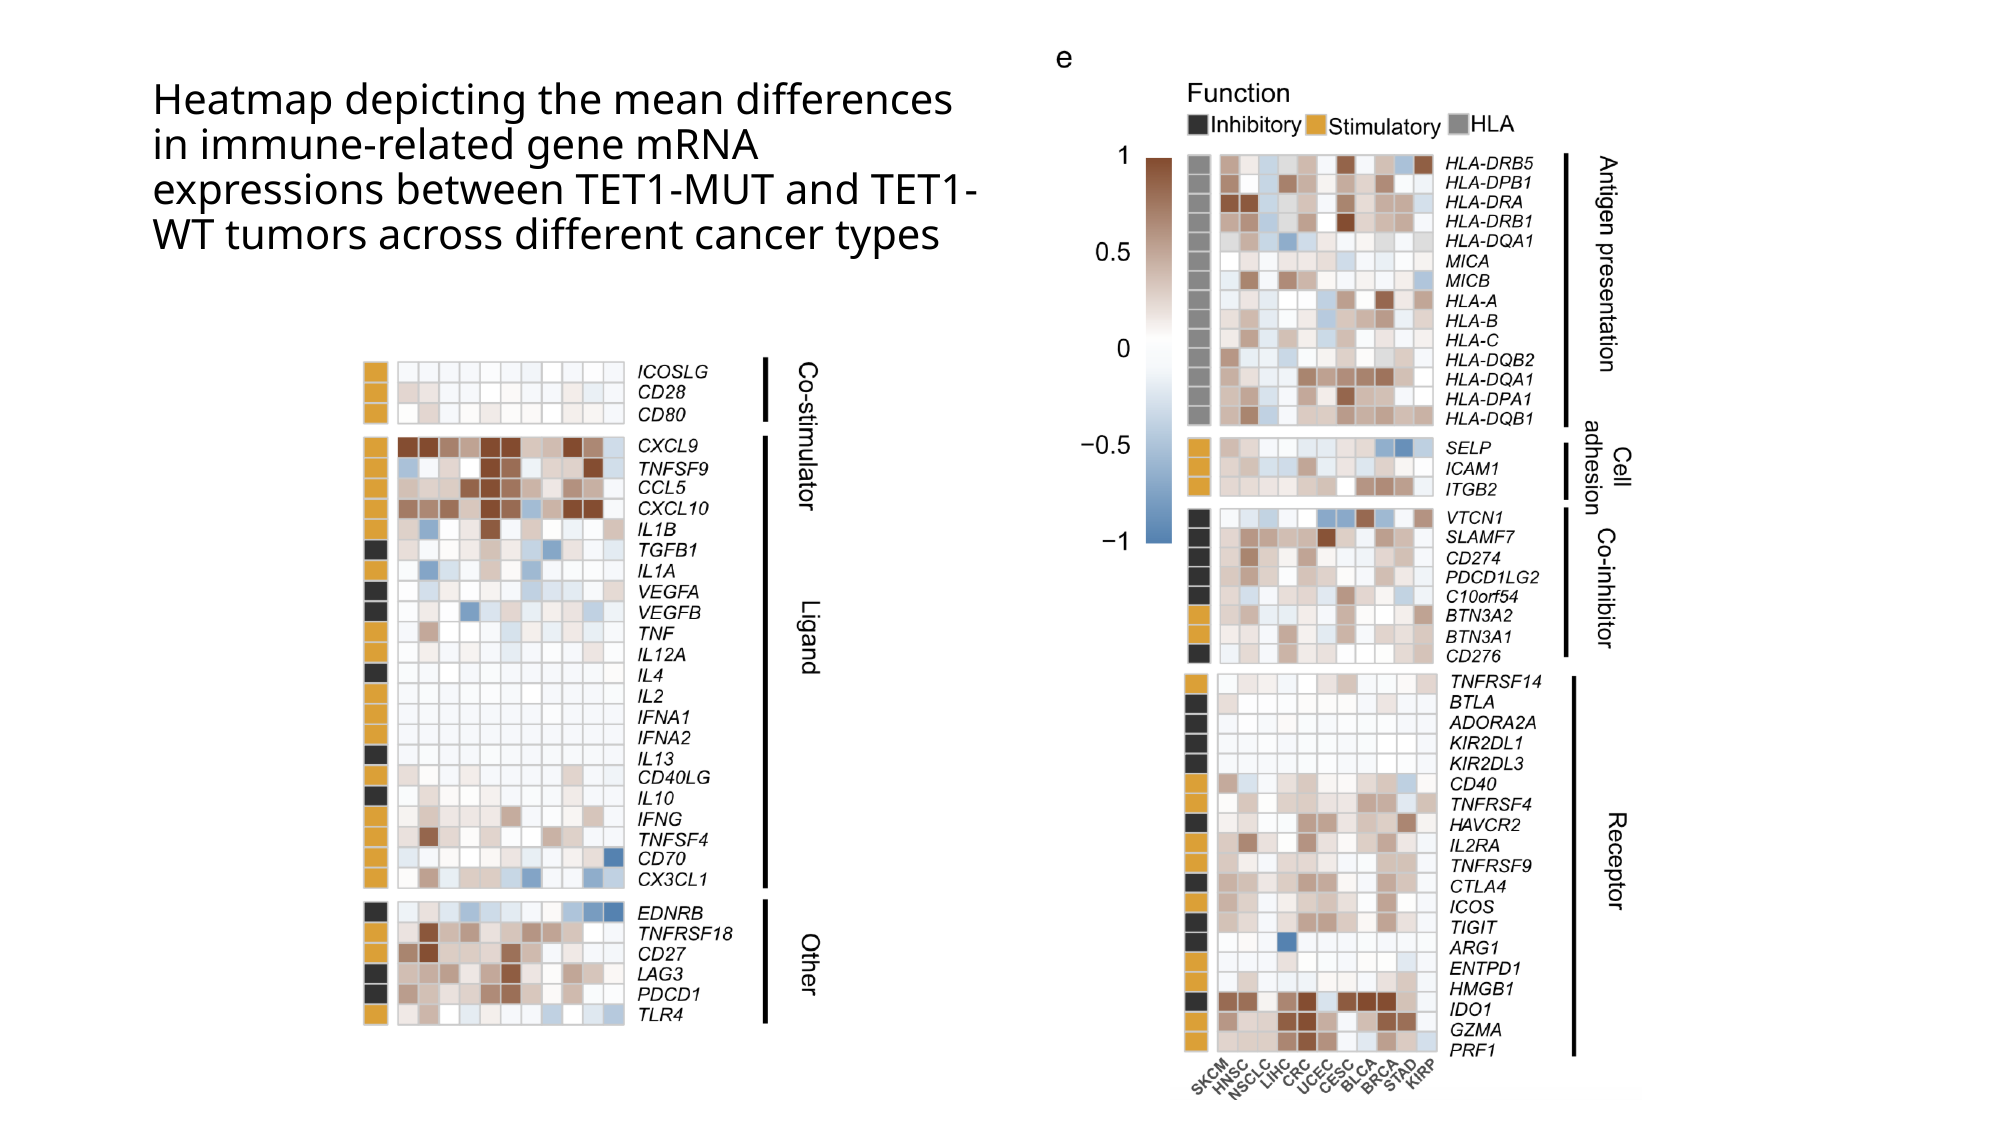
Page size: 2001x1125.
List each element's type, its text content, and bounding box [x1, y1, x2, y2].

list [1045, 34, 1647, 671]
title Heatmap depicting the mean differences in immune-related gene mRNA expressions between TET1-MUT and TET1-WT tumors across different cancer types [137, 59, 1000, 278]
picture [341, 352, 842, 1030]
picture [1170, 666, 1642, 1100]
